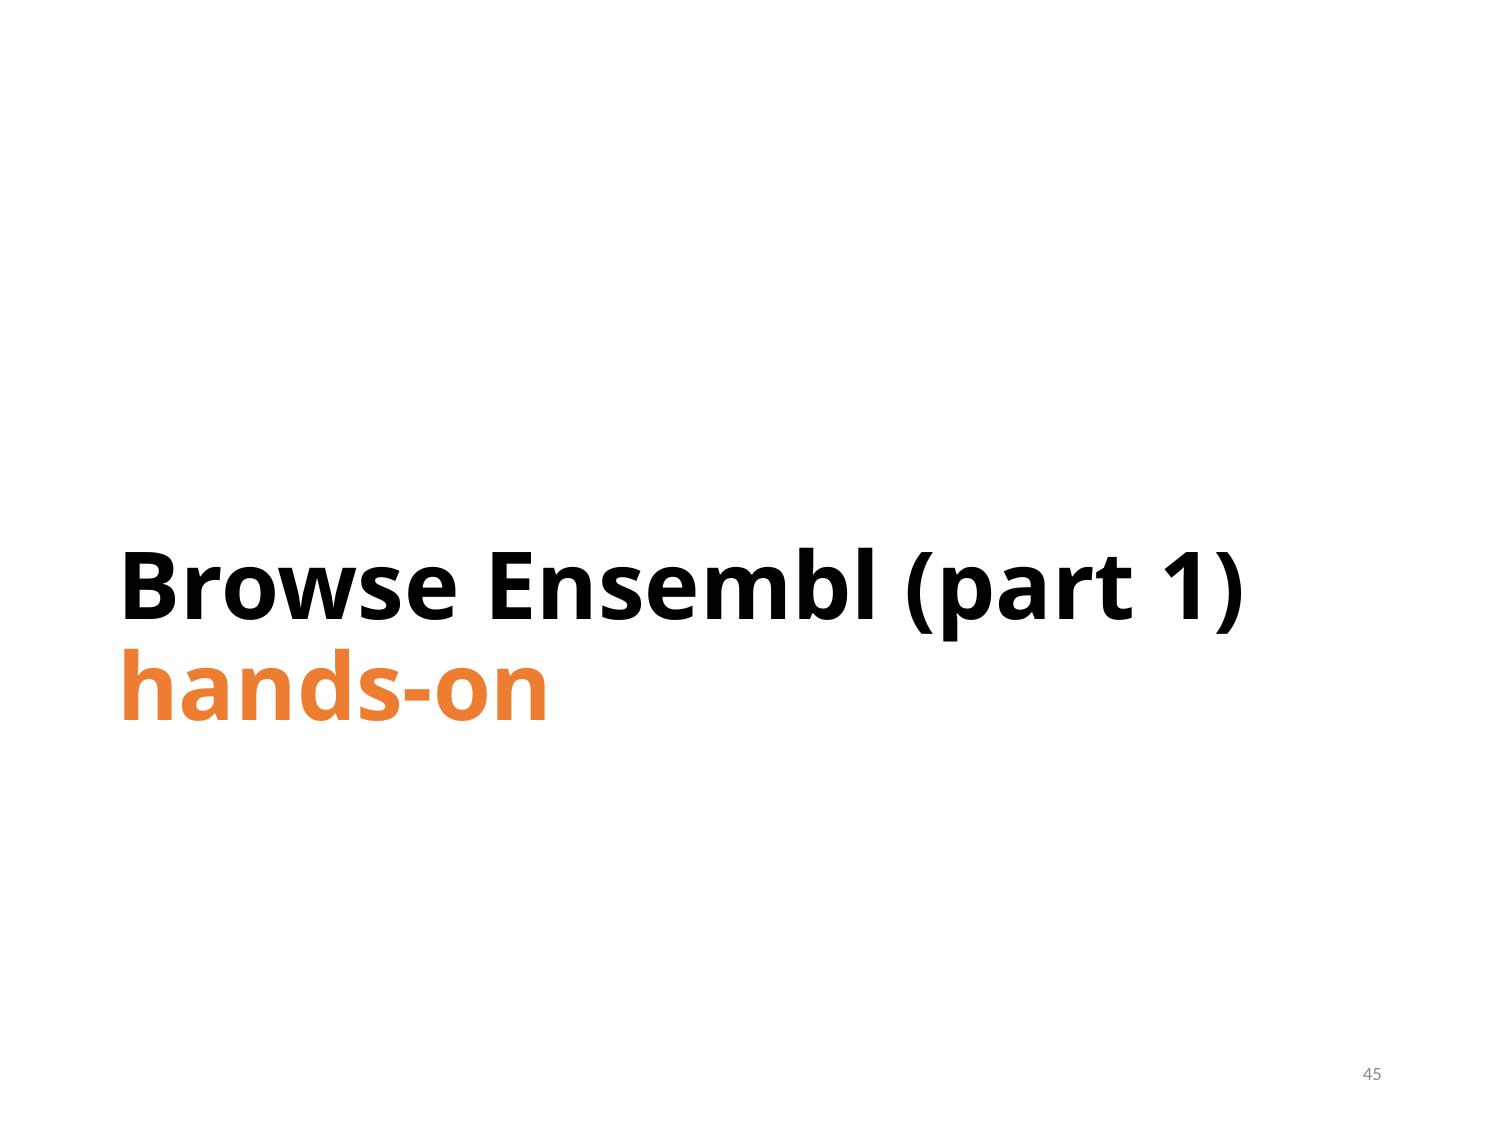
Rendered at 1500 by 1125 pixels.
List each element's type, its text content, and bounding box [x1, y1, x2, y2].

slide_number 45 [1059, 1042, 1397, 1103]
title Browse Ensembl (part 1) hands-on [102, 280, 1397, 749]
